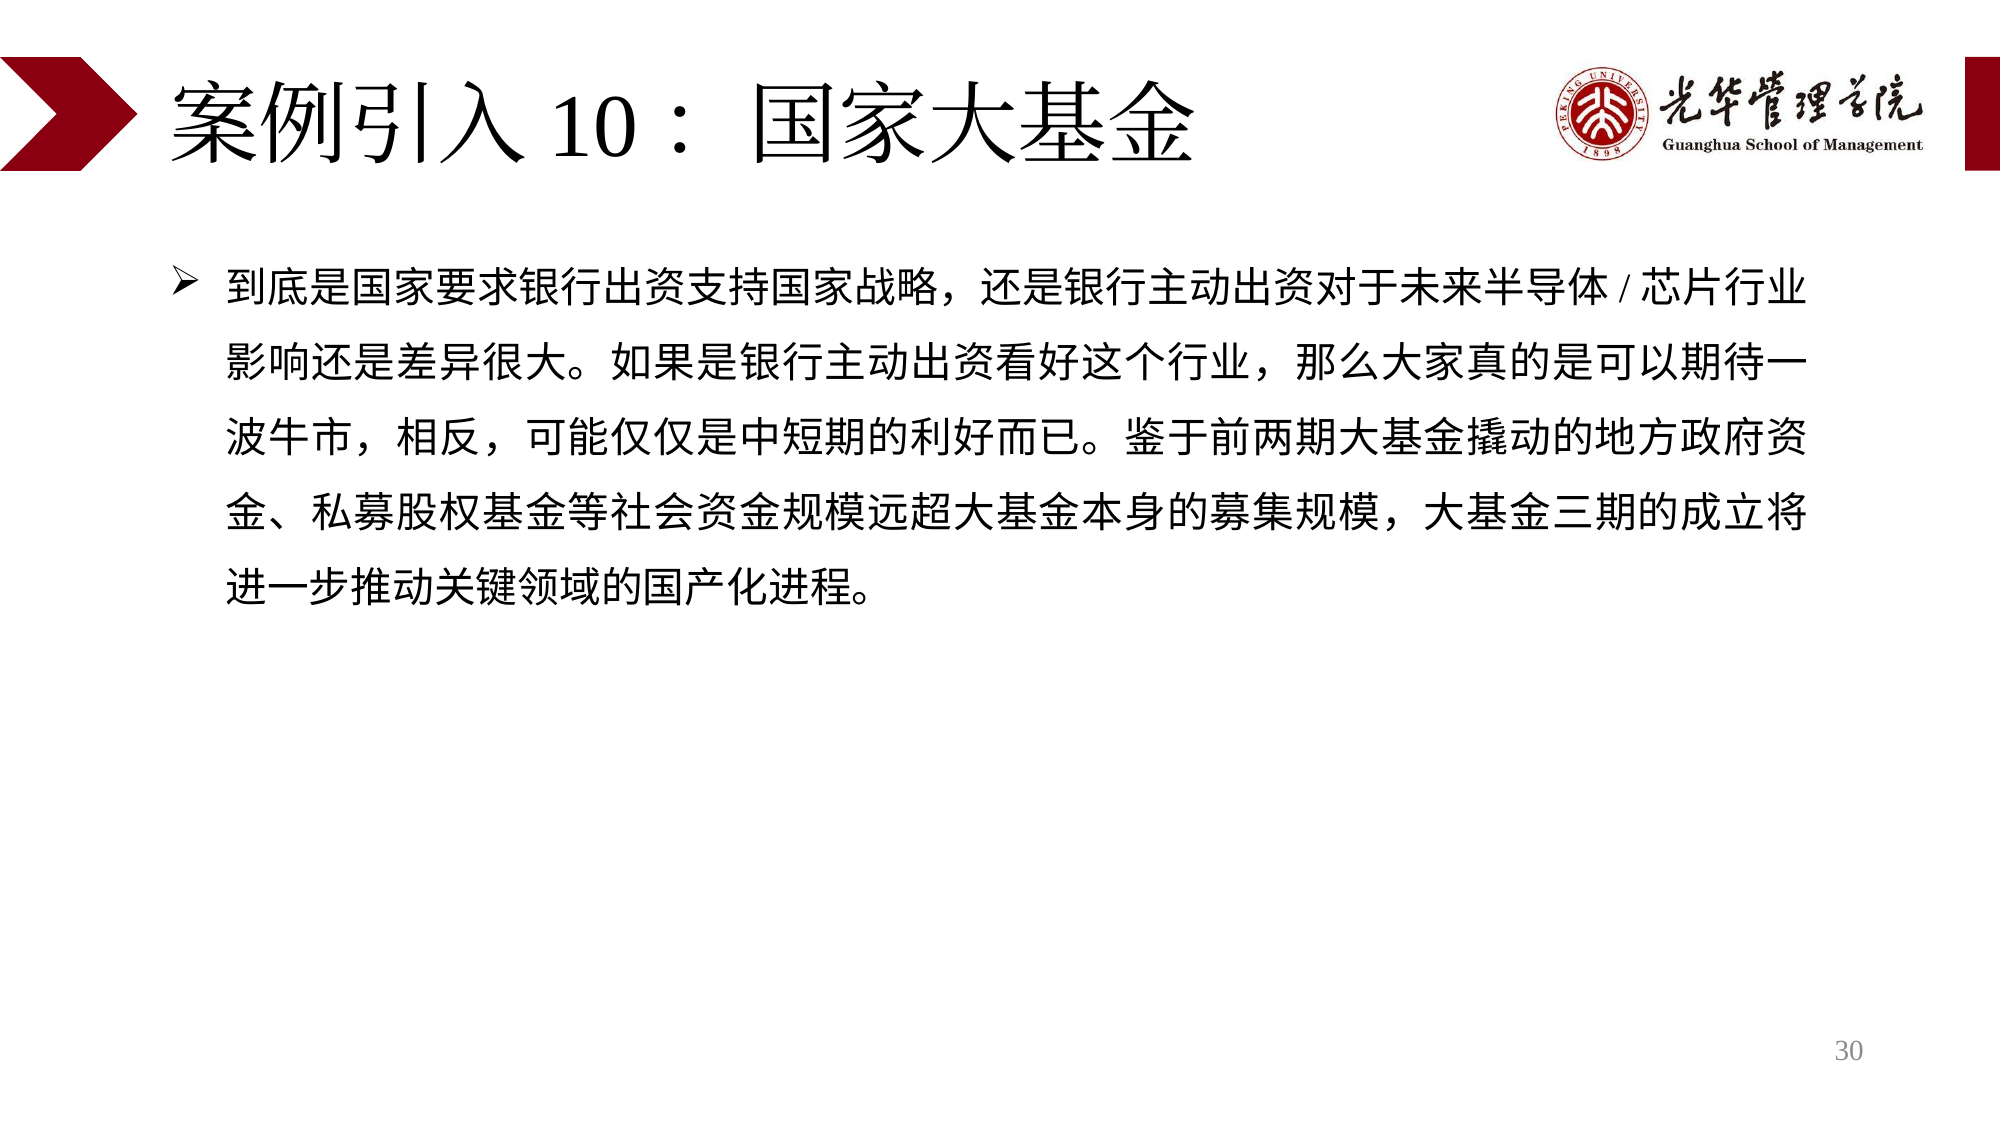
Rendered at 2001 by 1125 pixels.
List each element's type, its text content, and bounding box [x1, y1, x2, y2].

picture [1507, 27, 1965, 200]
slide_number 30 [1823, 1018, 1880, 1079]
list 到底是国家要求银行出资支持国家战略，还是银行主动出资对于未来半导体/芯片行业影响还是差异很大。如果是银行主动出资看好这个行业，那么大家真的是可以期待一波牛市，相反，可能仅仅是中短期的利好而已。鉴于前两期大基金撬动的地方政府资金、私募股权基金等社会资金规模远超大基金本身的募集规模，大基金三期的成立将进一步推动关键领域的国产化进程。 [154, 227, 1823, 1125]
title 案例引入10：国家大基金 [154, 59, 1537, 195]
